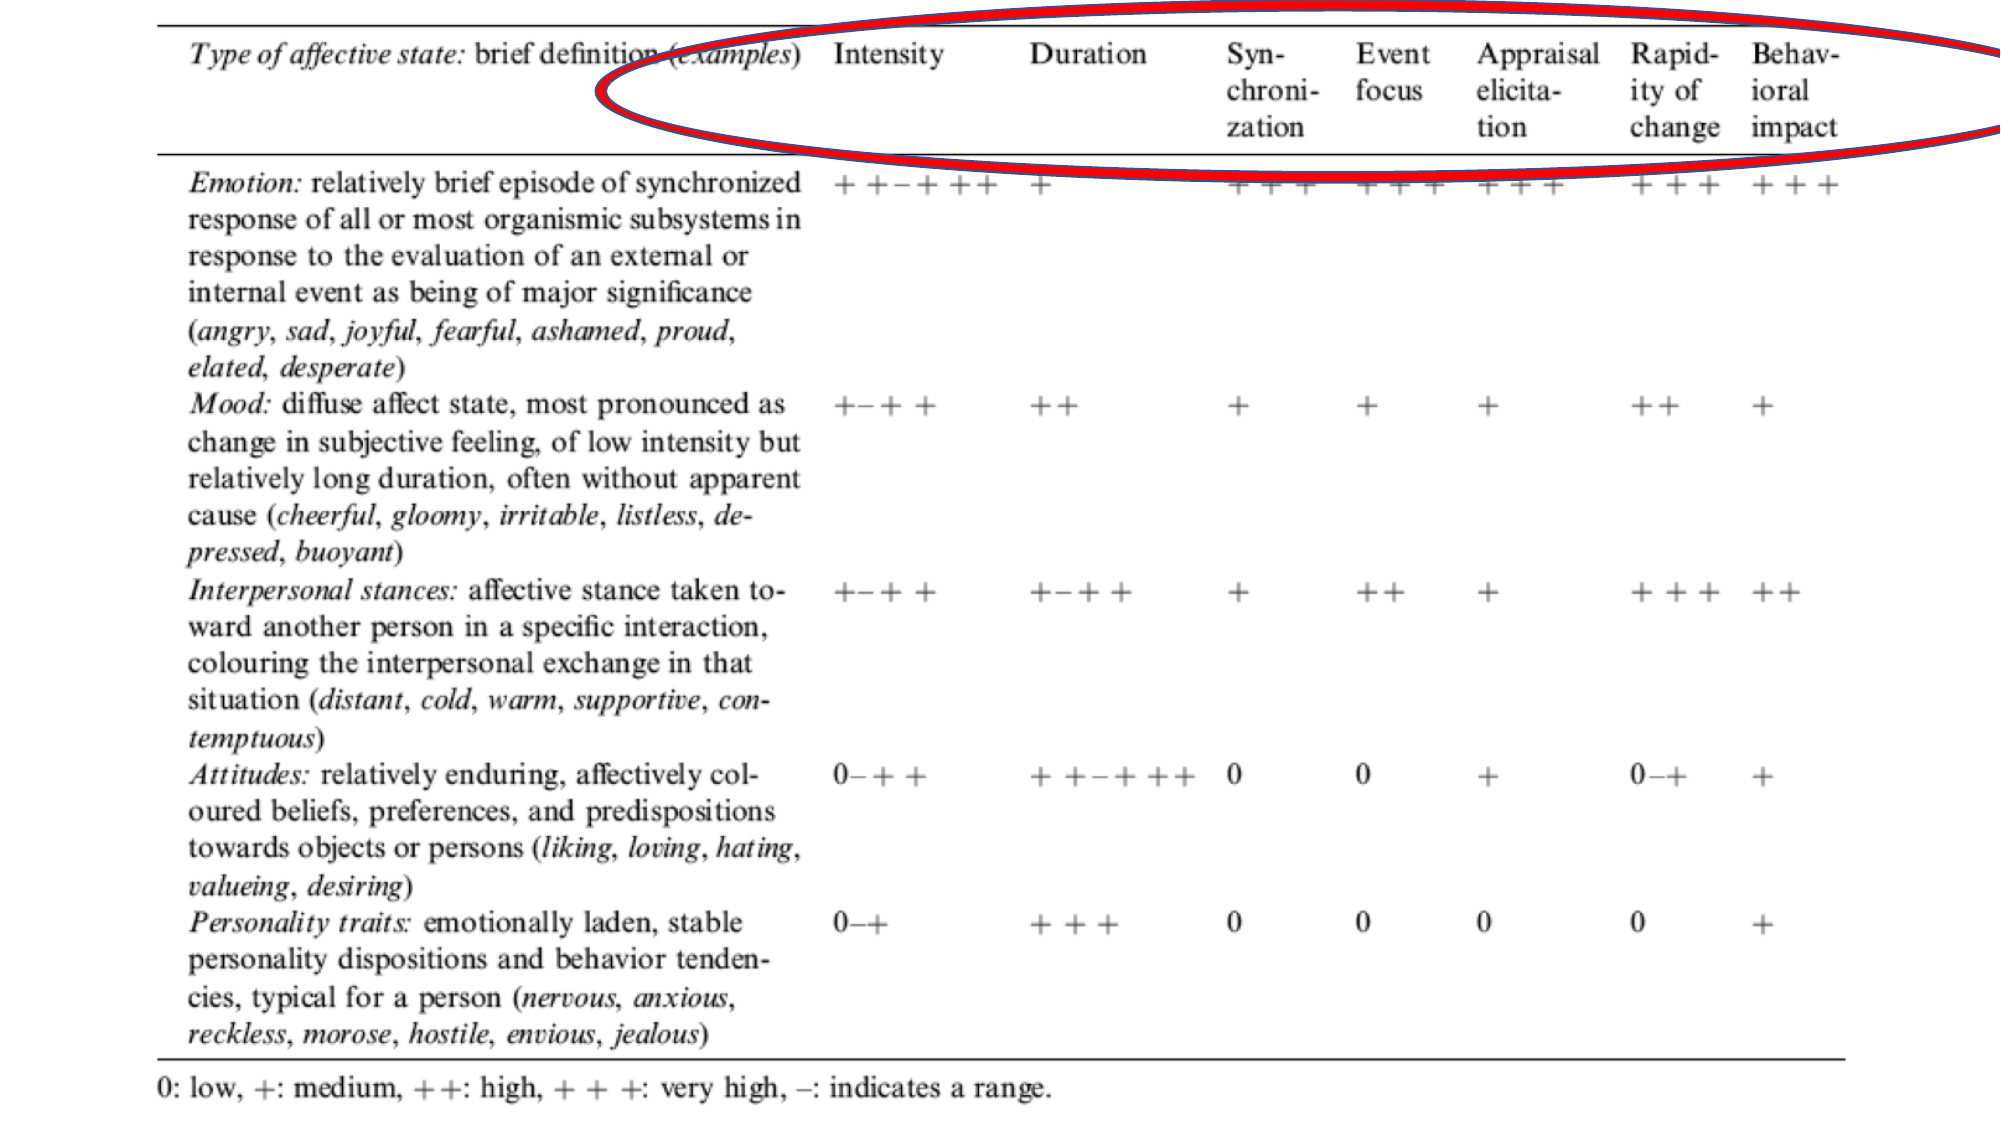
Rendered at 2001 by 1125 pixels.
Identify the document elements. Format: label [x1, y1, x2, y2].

text_box [1873, 124, 2000, 156]
text_box [1873, 26, 2000, 58]
picture [145, 0, 1873, 1125]
